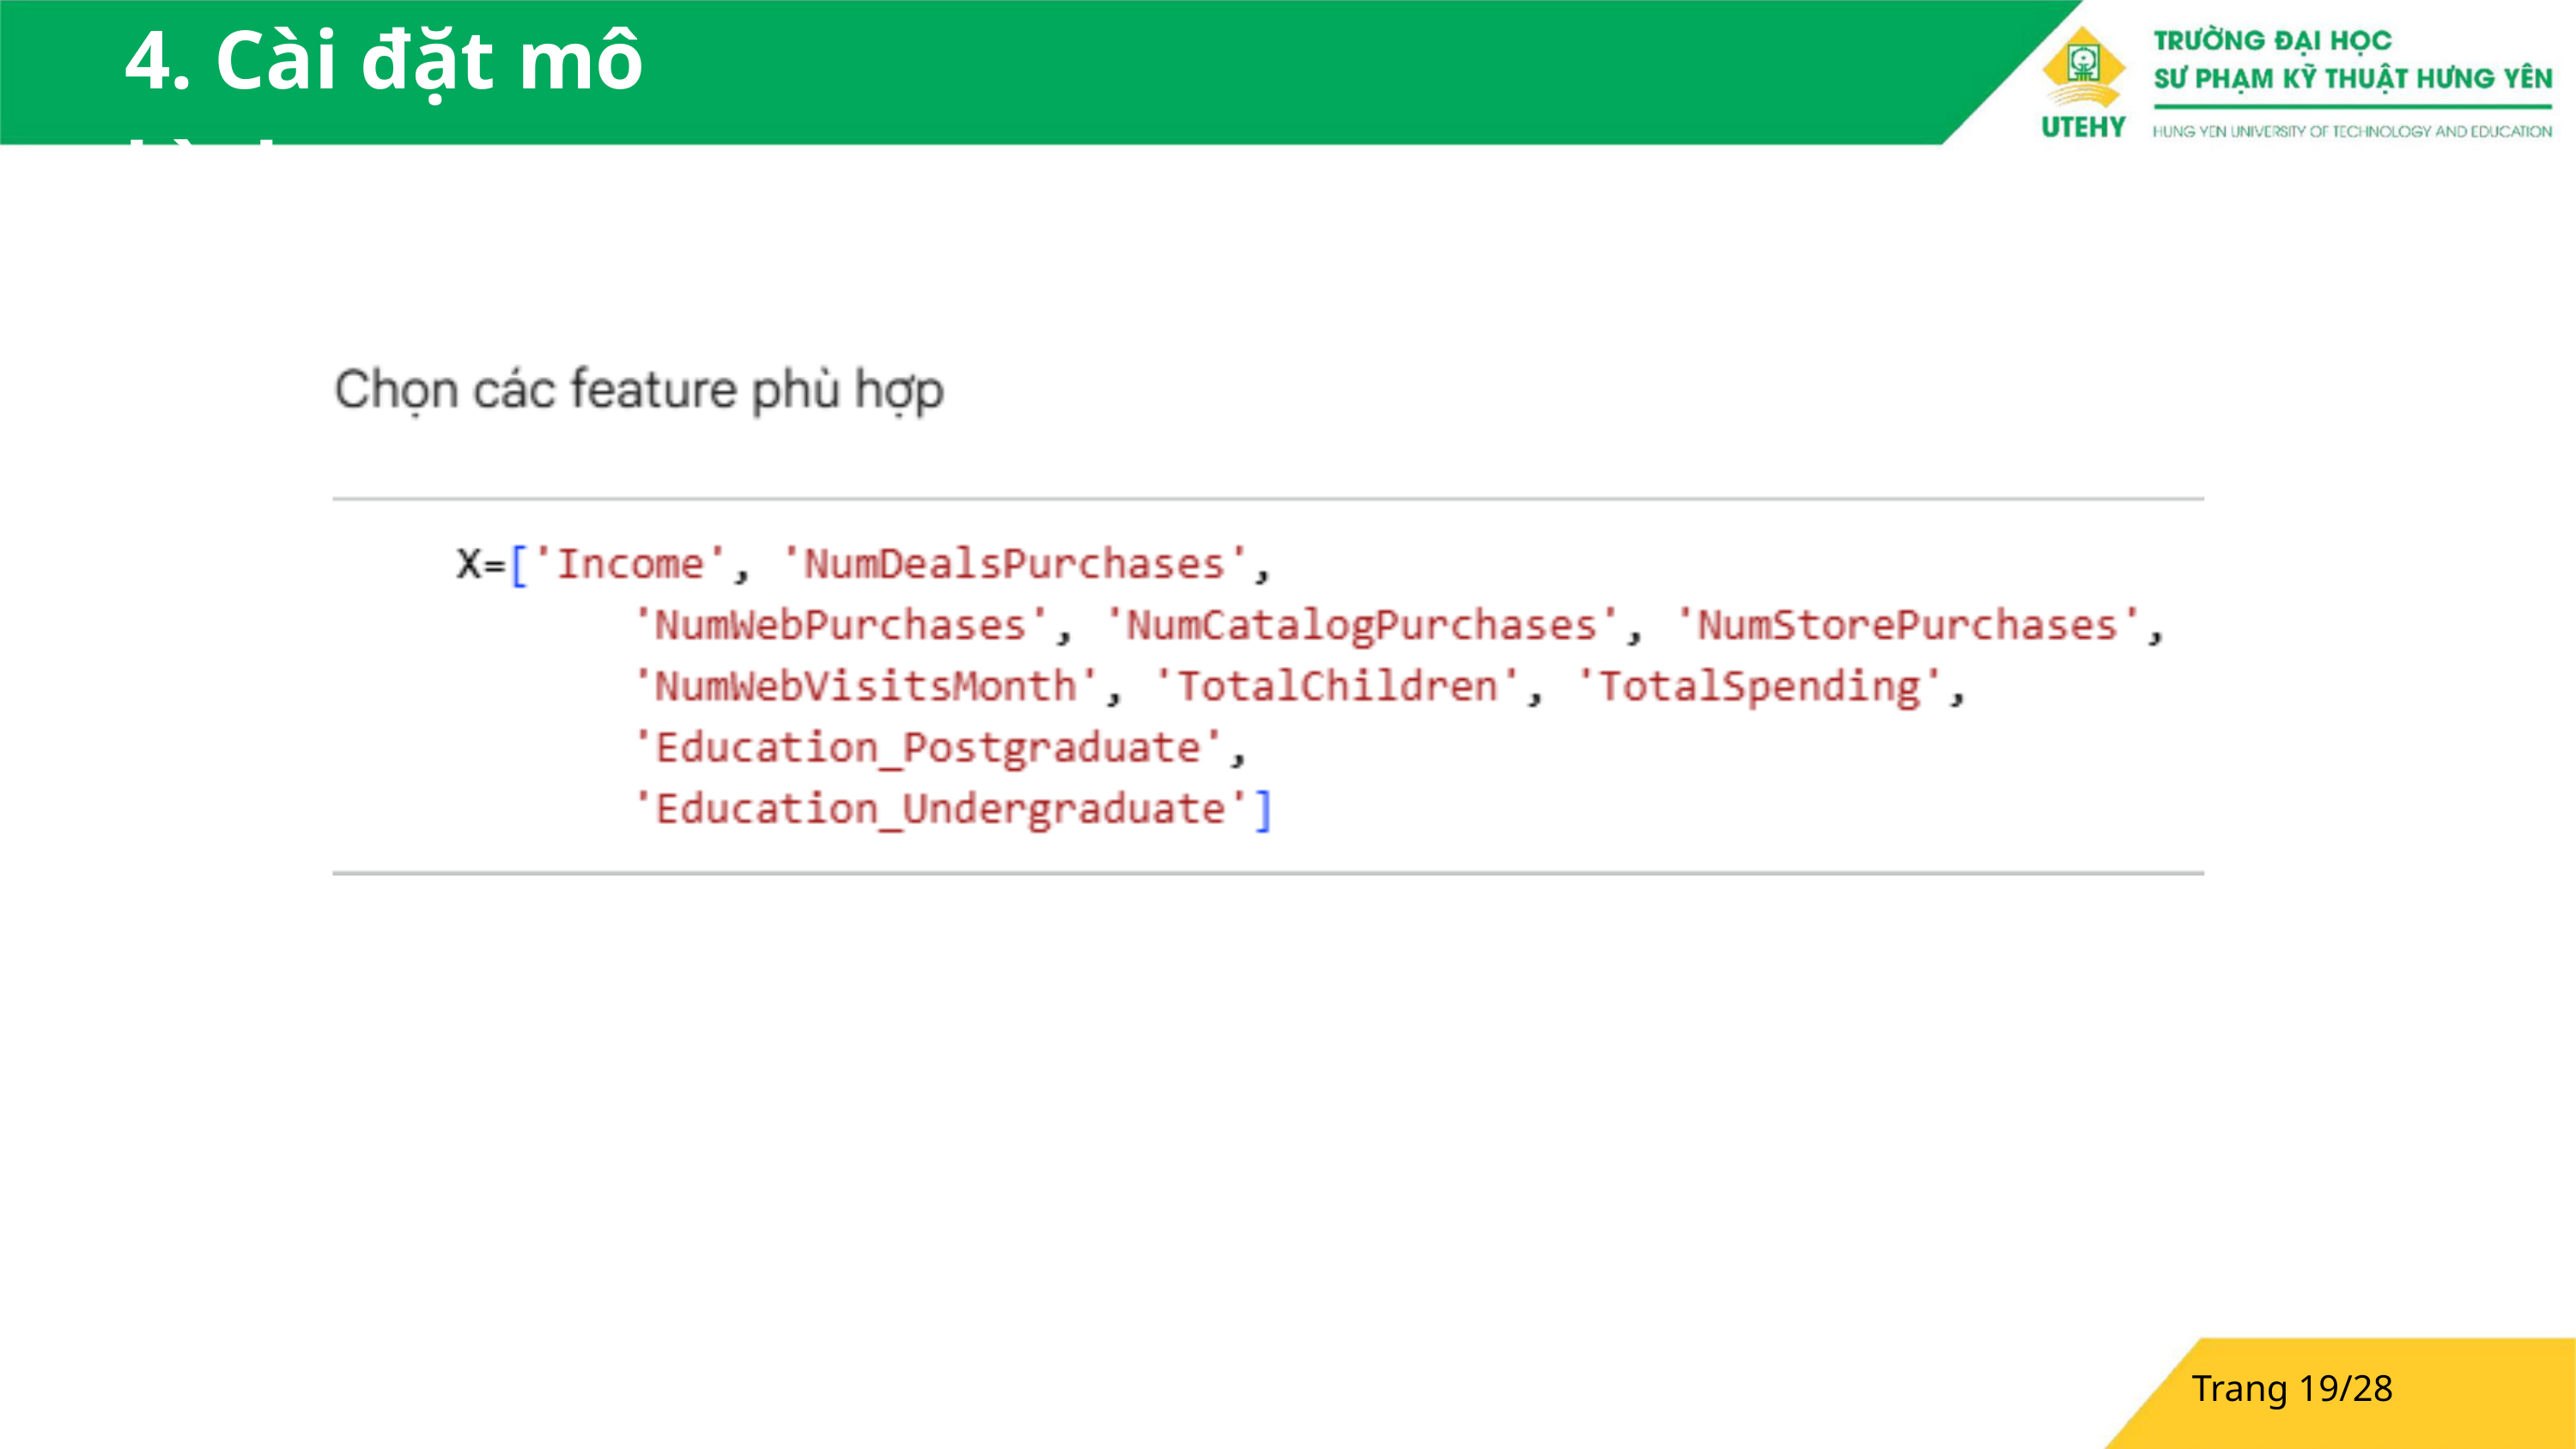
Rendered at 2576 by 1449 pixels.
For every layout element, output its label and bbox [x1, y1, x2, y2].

text_box [0, 0, 2576, 1449]
